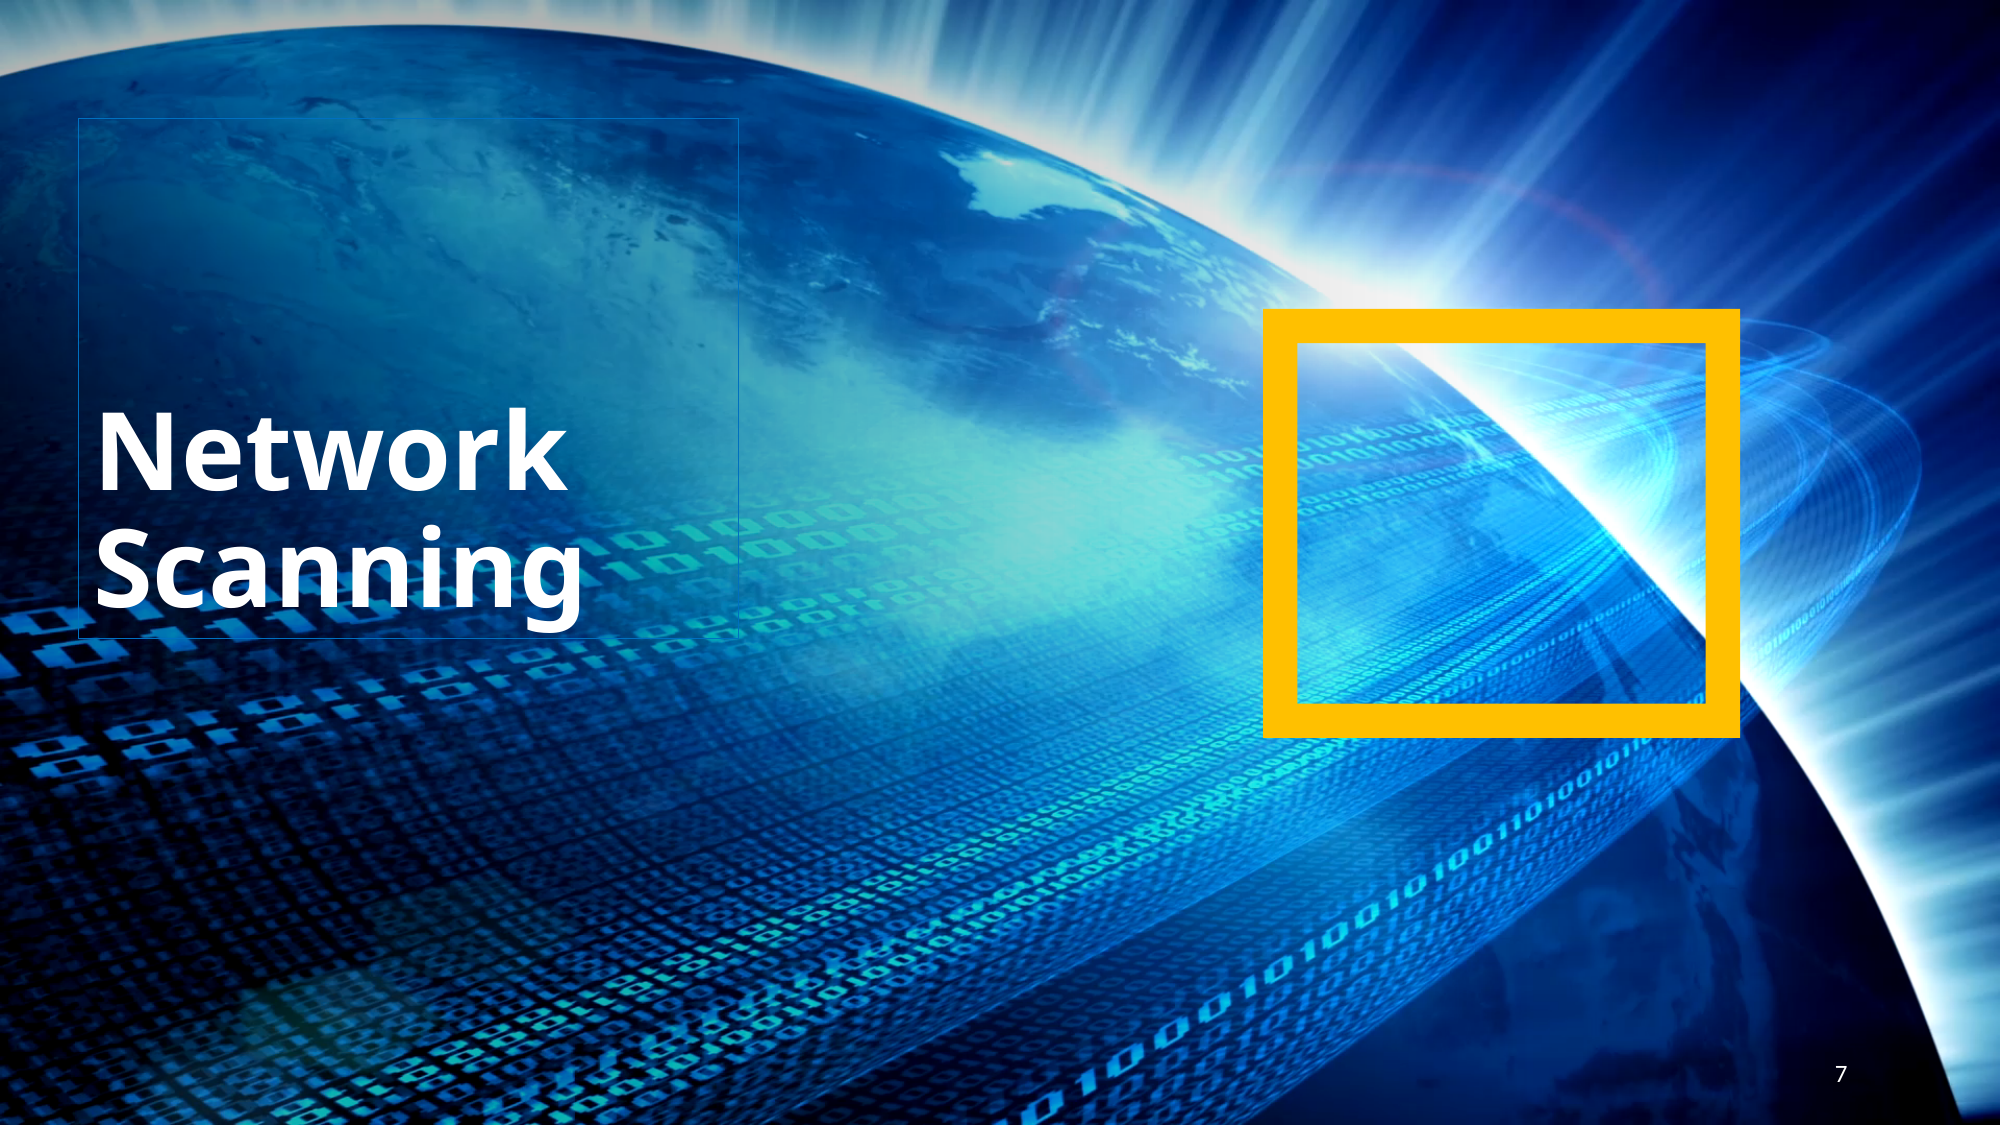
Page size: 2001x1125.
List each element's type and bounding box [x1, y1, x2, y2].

text_box [0, 0, 2000, 1125]
